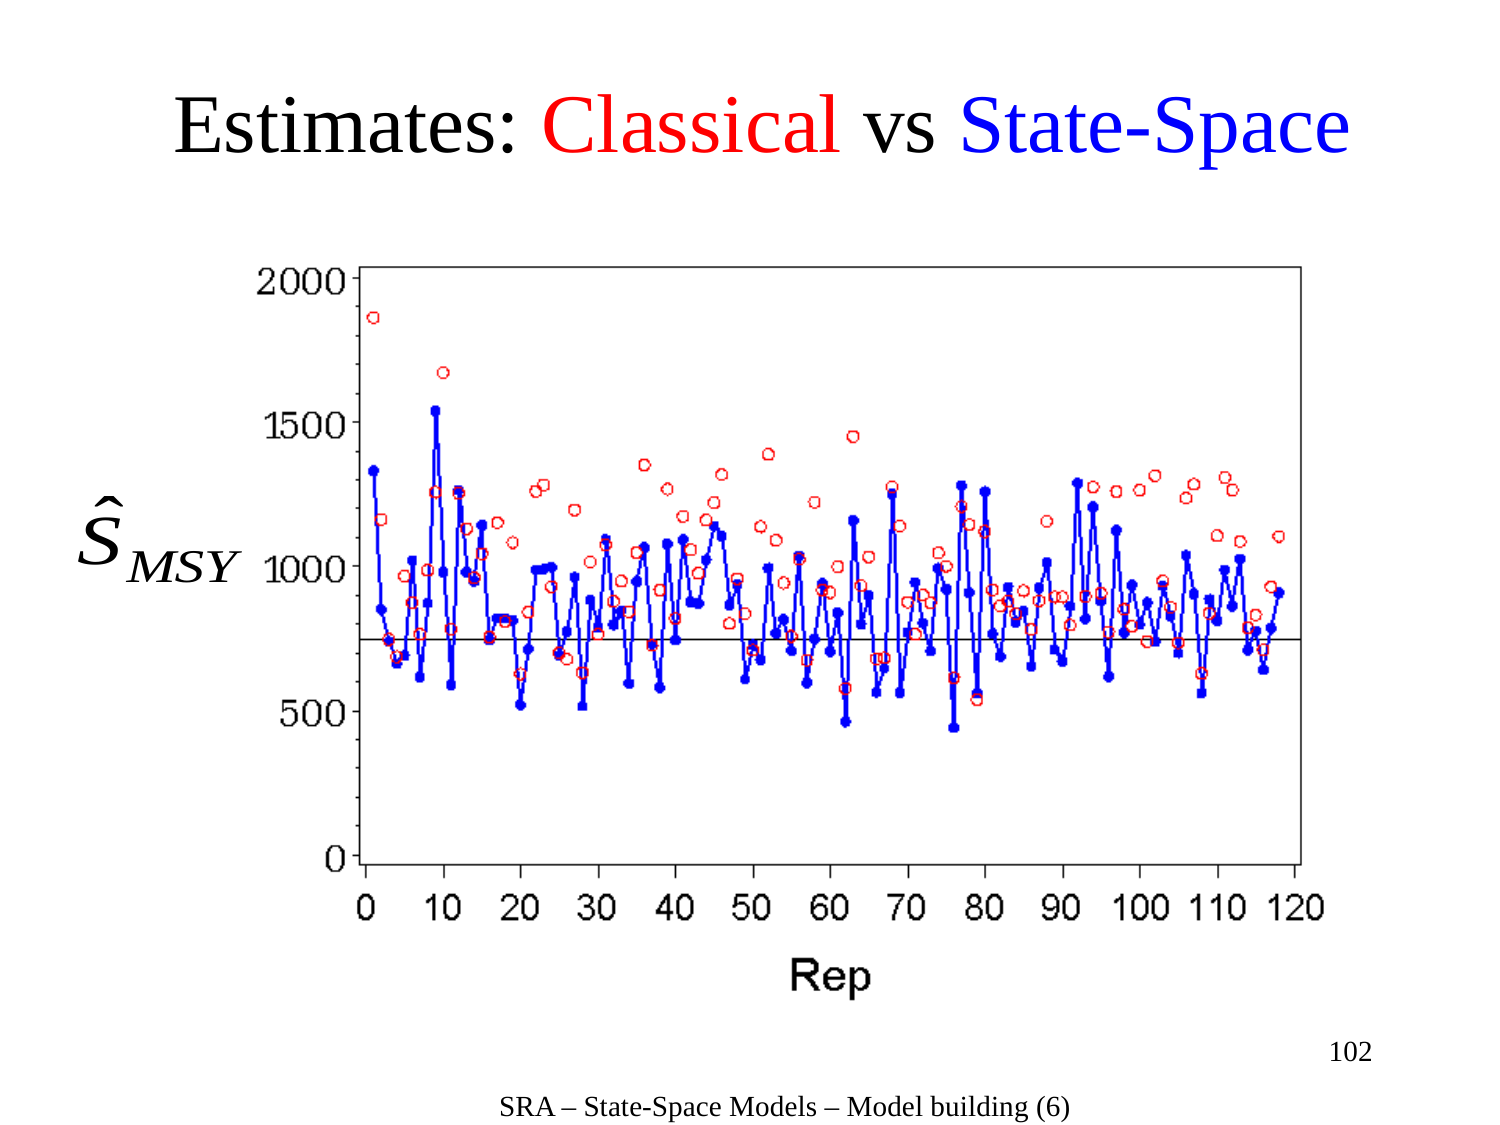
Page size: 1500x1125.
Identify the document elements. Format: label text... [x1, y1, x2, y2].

title Estimates: Classical vs State-Space [112, 24, 1413, 213]
text_box 102 [1074, 1024, 1388, 1100]
text_box SRA – State-Space Models – Model building (6) [372, 1079, 1198, 1121]
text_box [62, 482, 263, 601]
picture [187, 237, 1338, 1013]
